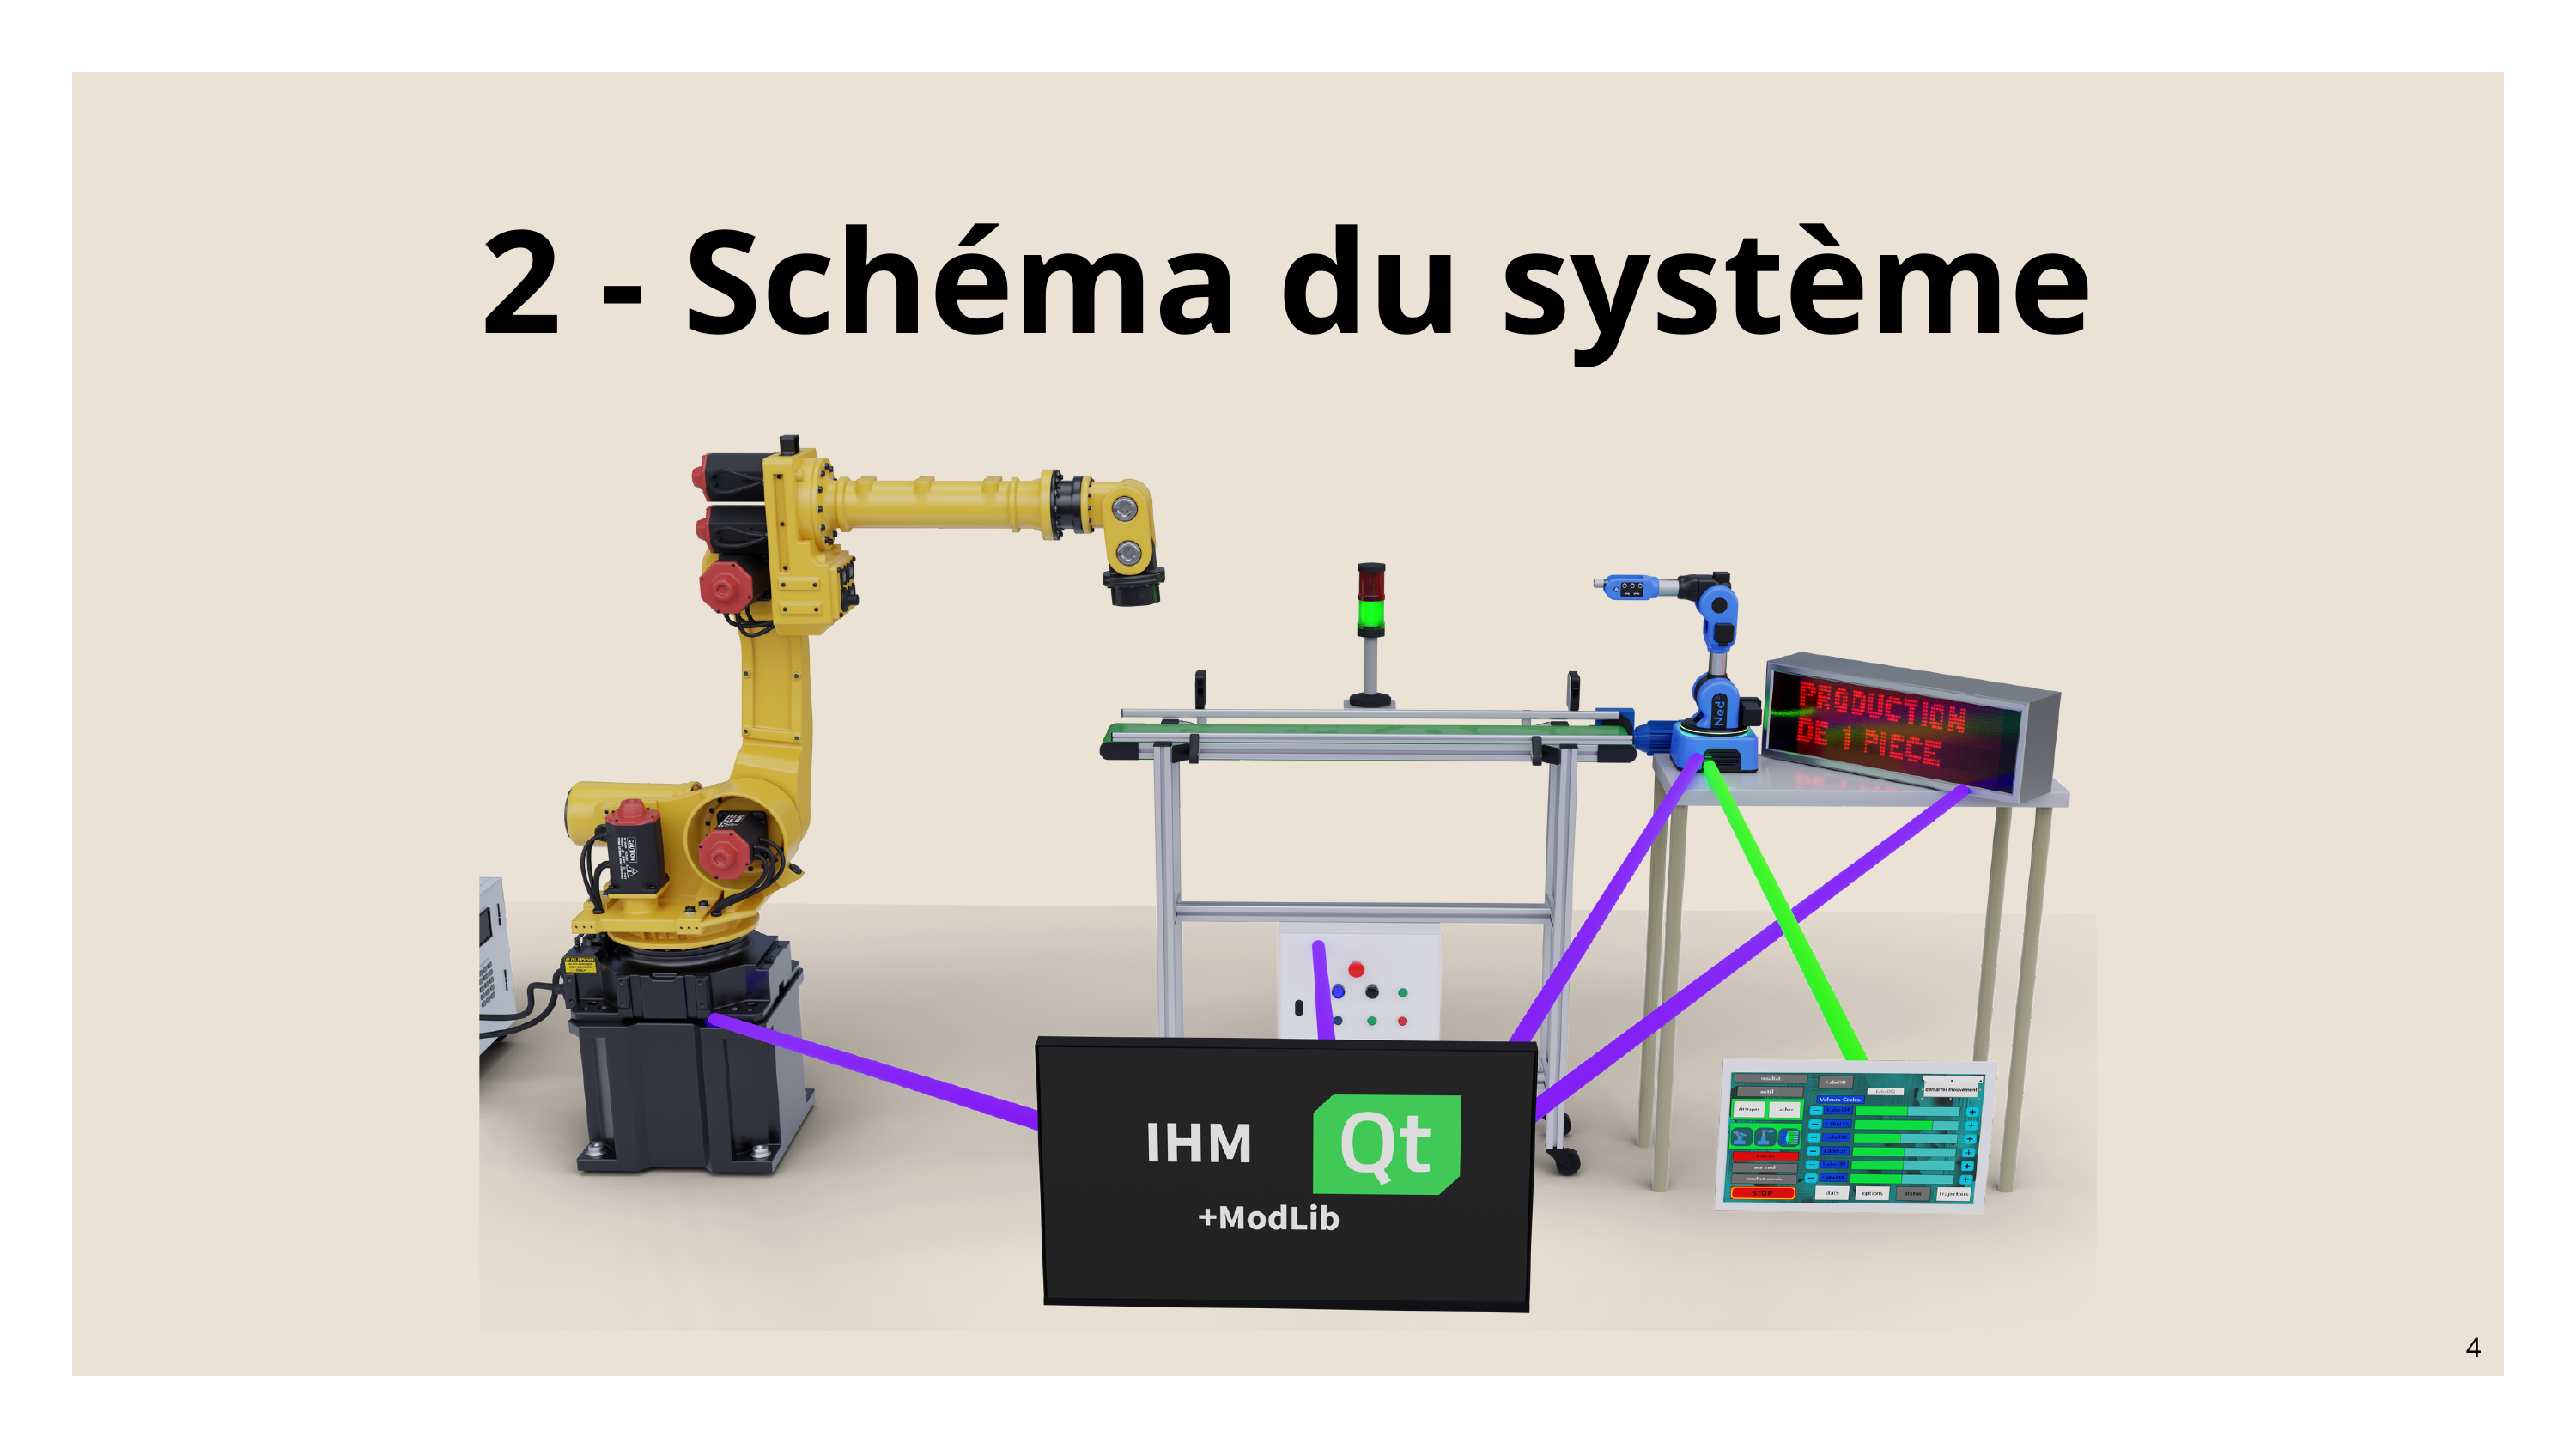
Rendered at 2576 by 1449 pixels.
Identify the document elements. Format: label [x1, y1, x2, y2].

text_box [72, 56, 2504, 1377]
text_box [2443, 1304, 2504, 1377]
